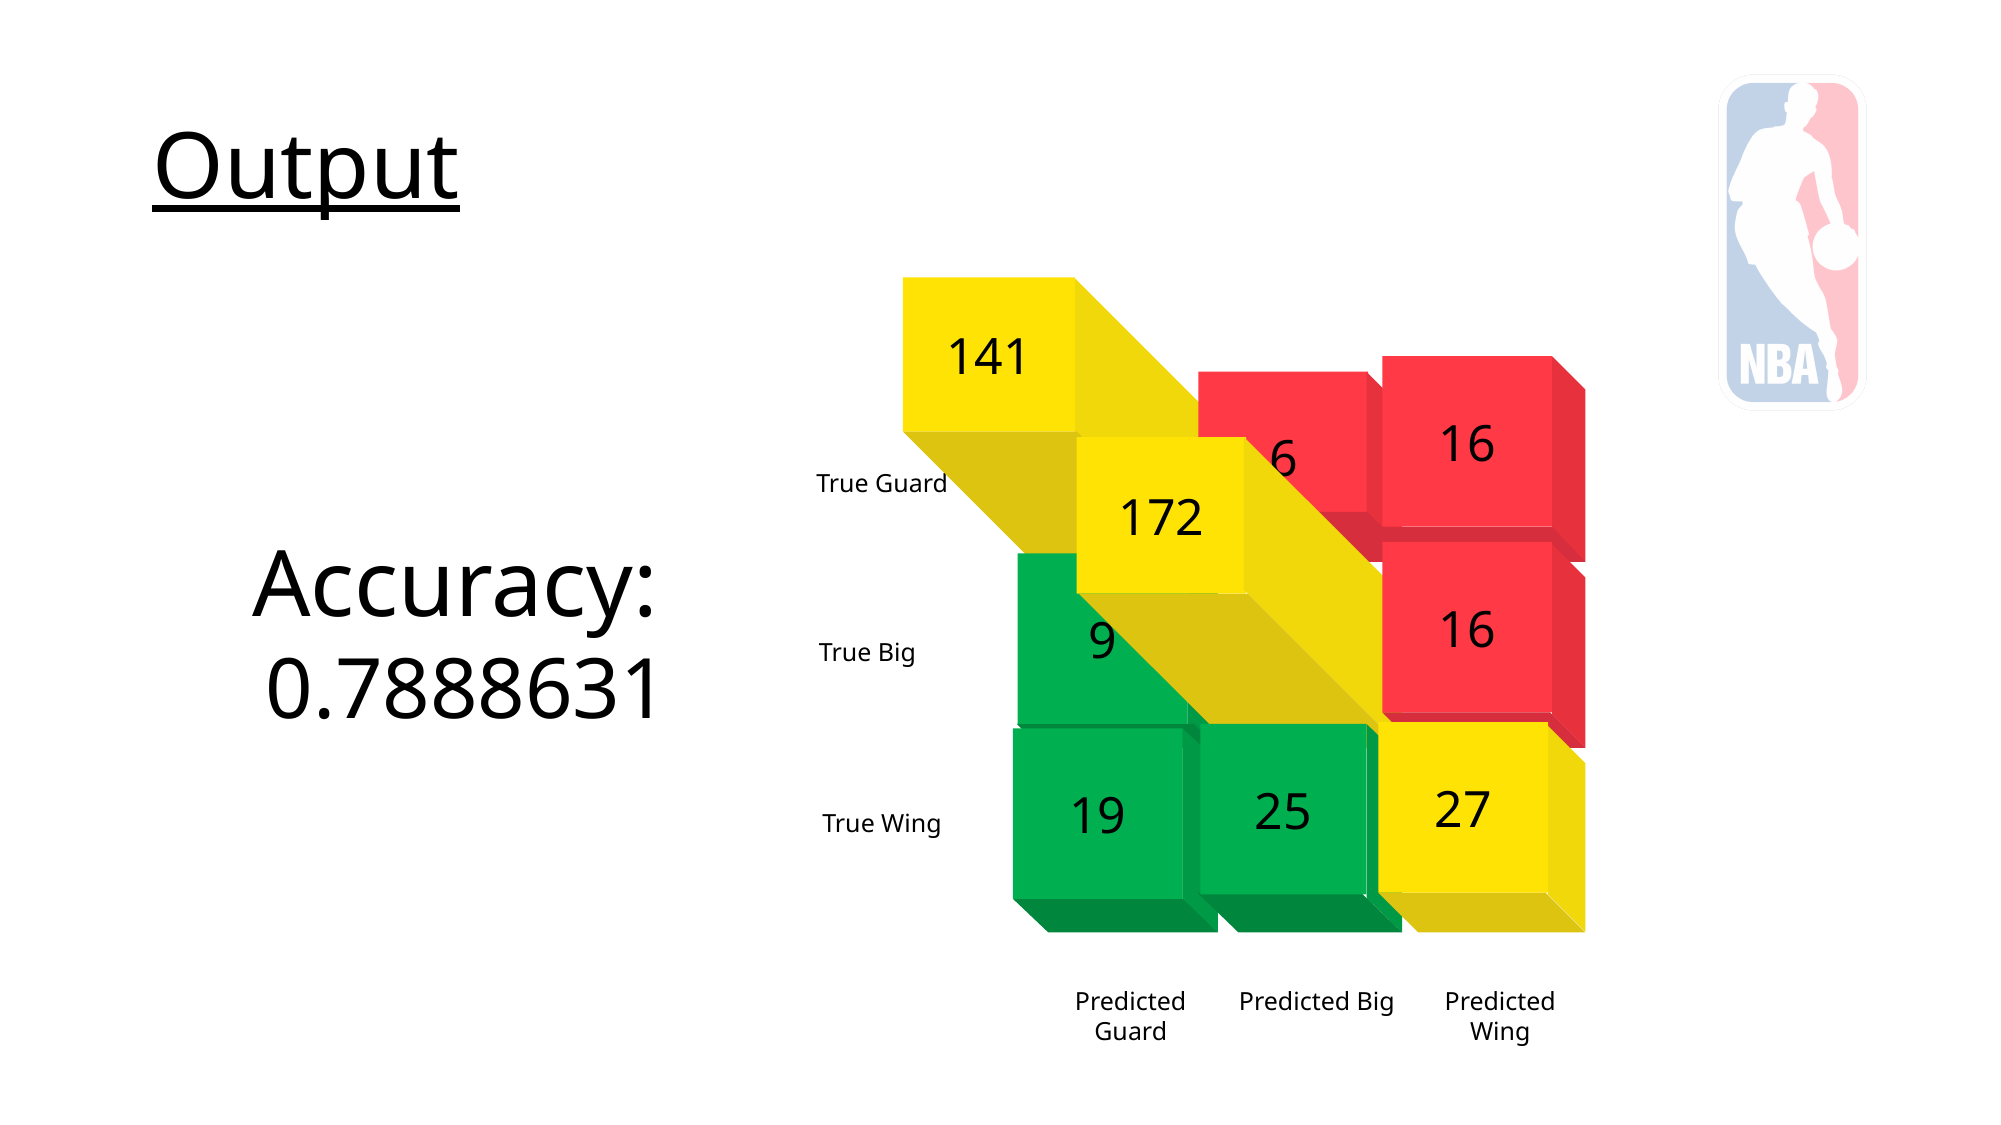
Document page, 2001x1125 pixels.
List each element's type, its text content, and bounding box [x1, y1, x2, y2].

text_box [902, 276, 1586, 1047]
text_box True Big [840, 636, 902, 667]
title Output [137, 59, 1863, 278]
text_box True Wing [797, 807, 902, 838]
text_box True Guard [797, 467, 902, 498]
text_box Accuracy: 0.7888631 [94, 517, 840, 813]
